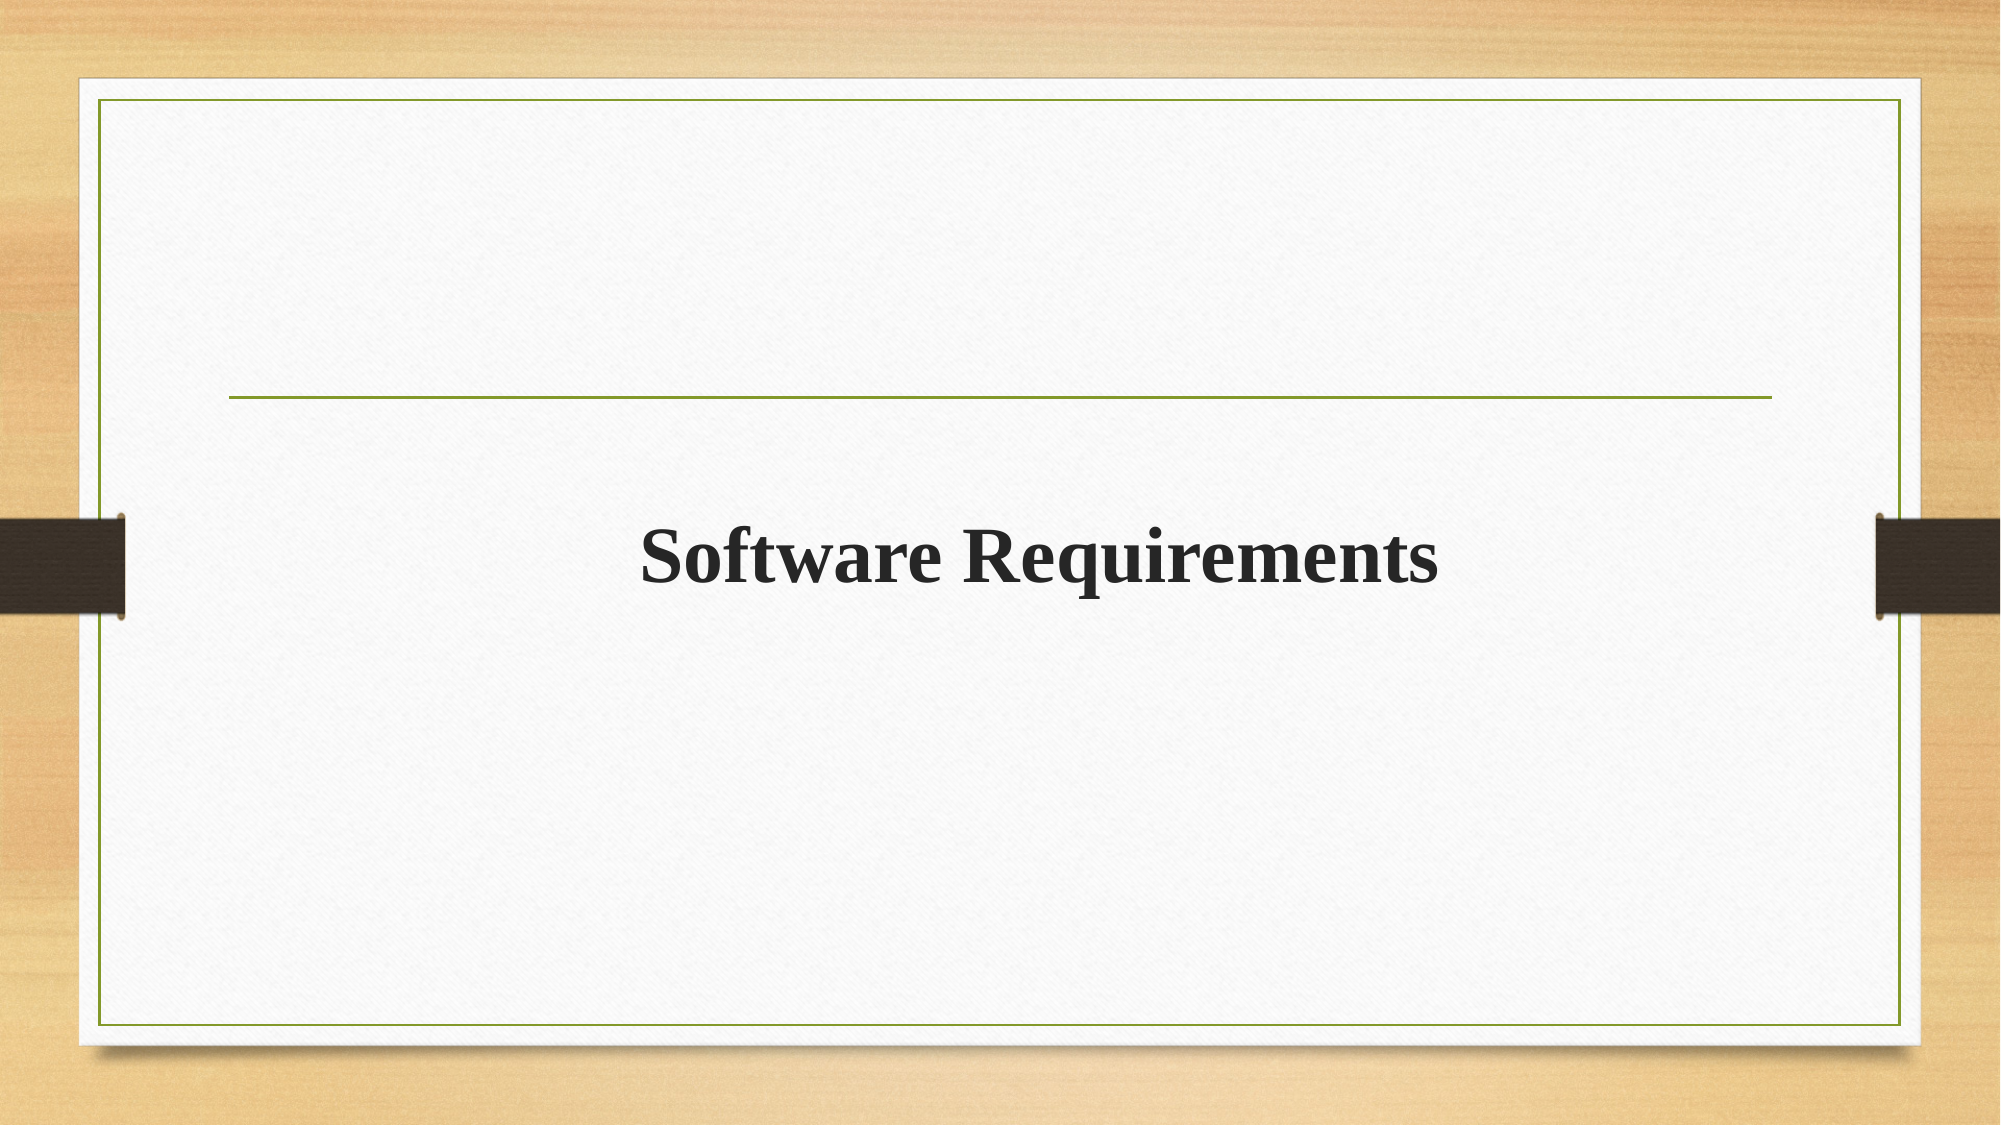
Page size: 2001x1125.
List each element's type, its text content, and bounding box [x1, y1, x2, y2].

picture [0, 0, 2001, 1125]
title Software Requirements [596, 459, 1483, 643]
